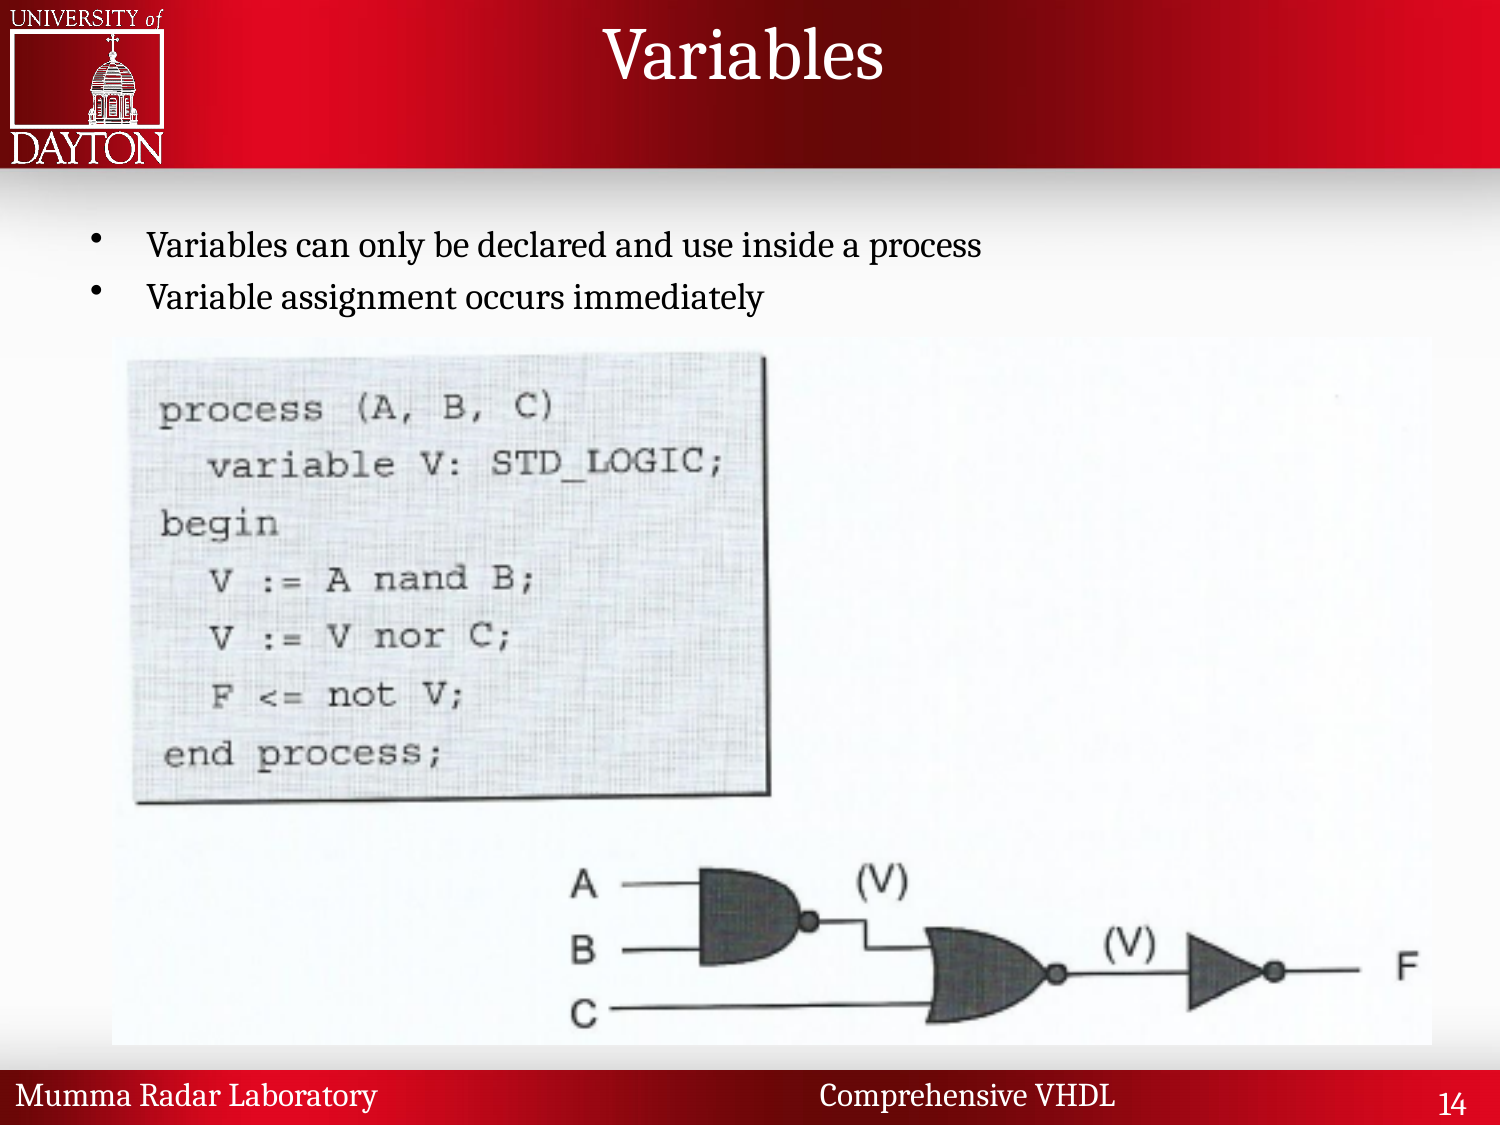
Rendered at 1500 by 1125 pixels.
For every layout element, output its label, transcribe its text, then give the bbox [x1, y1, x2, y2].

title Variables [168, 0, 1336, 173]
footer Mumma Radar Laboratory Comprehensive VHDL [0, 1065, 1376, 1125]
picture [0, 0, 1500, 1125]
list Variables can only be declared and use inside a process Variable assignment occurs immediately [75, 212, 1425, 1005]
